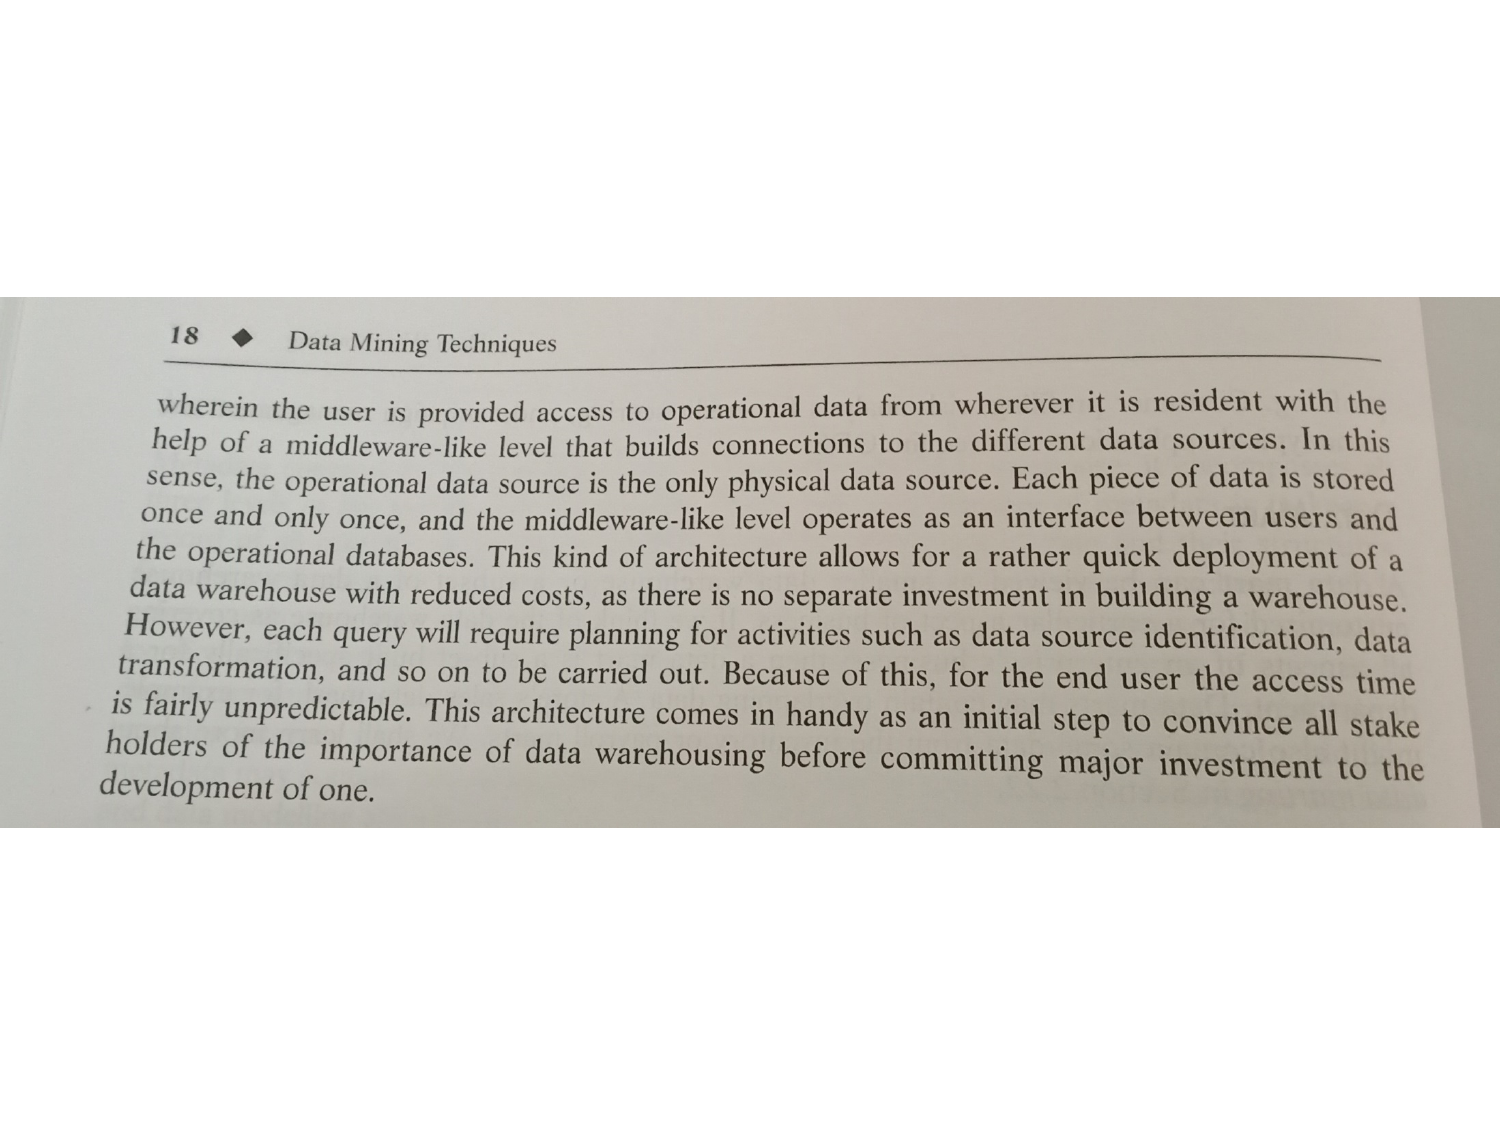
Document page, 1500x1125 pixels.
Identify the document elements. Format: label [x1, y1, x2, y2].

picture [0, 297, 1500, 828]
